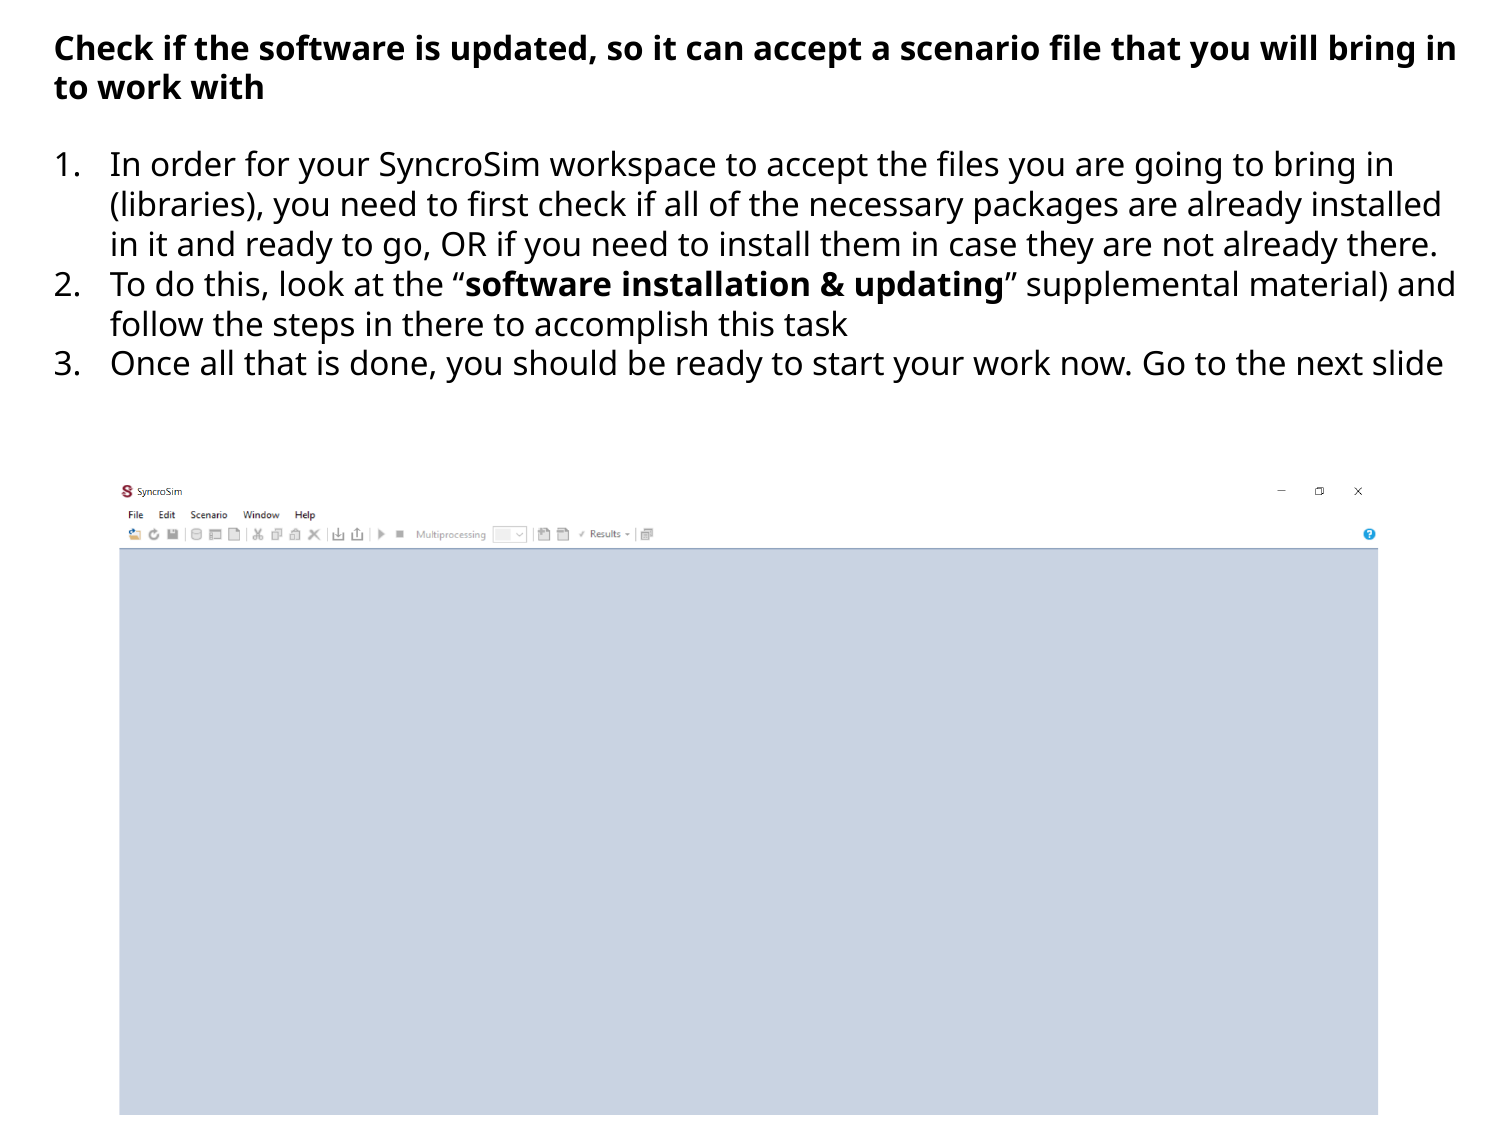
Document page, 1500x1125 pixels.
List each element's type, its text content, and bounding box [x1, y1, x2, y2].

text_box In order for your SyncroSim workspace to accept the files you are going to bring in (libraries), you need to first check if all of the necessary packages are already installed in it and ready to go, OR if you need to install them in case they are not already there. To do this, look at the “software installation & updating” supplemental material) and follow the steps in there to accomplish this task Once all that is done, you should be ready to start your work now. Go to the next slide [38, 135, 1492, 425]
text_box Check if the software is updated, so it can accept a scenario file that you will bring in to work with [38, 19, 1477, 115]
picture [119, 482, 1379, 1115]
